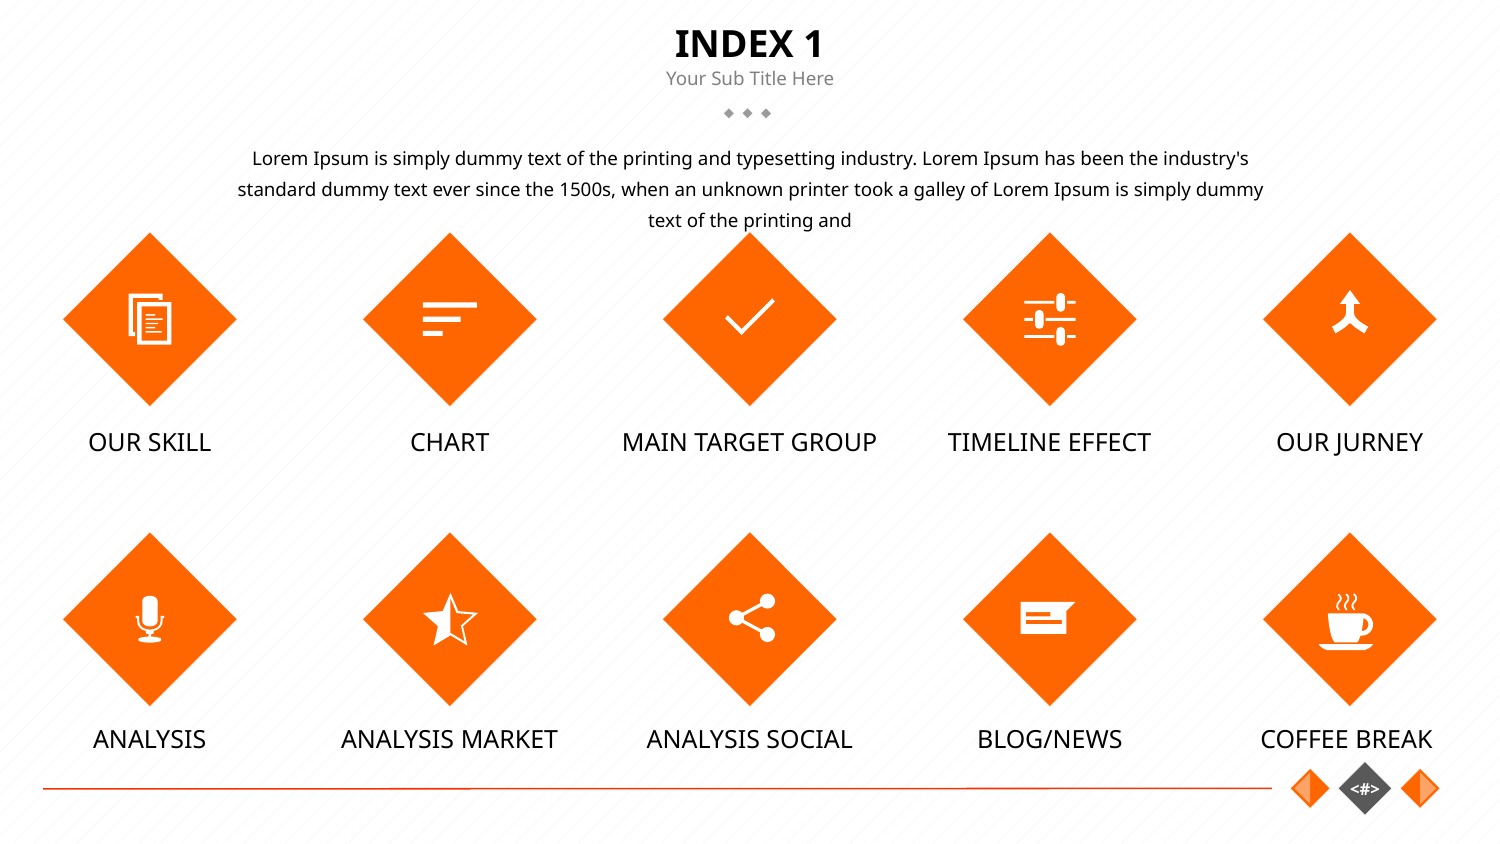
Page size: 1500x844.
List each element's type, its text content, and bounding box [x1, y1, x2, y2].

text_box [949, 557, 1151, 762]
slide_number 3 [1333, 770, 1397, 808]
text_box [913, 257, 1187, 465]
title INDEX 1 [112, 0, 1388, 85]
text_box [586, 257, 911, 465]
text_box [282, 557, 615, 762]
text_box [337, 257, 563, 465]
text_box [617, 557, 883, 762]
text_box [36, 557, 264, 762]
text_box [1199, 557, 1500, 762]
text_box [518, 177, 838, 499]
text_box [1237, 257, 1463, 465]
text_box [10, 257, 290, 465]
text_box Lorem Ipsum is simply dummy text of the printing and typesetting industry. Lorem Ipsum has been the industry's standard dummy text ever since the 1500s, when an unknown printer took a galley of Lorem Ipsum is simply dummy text of the printing and [212, 130, 1288, 239]
